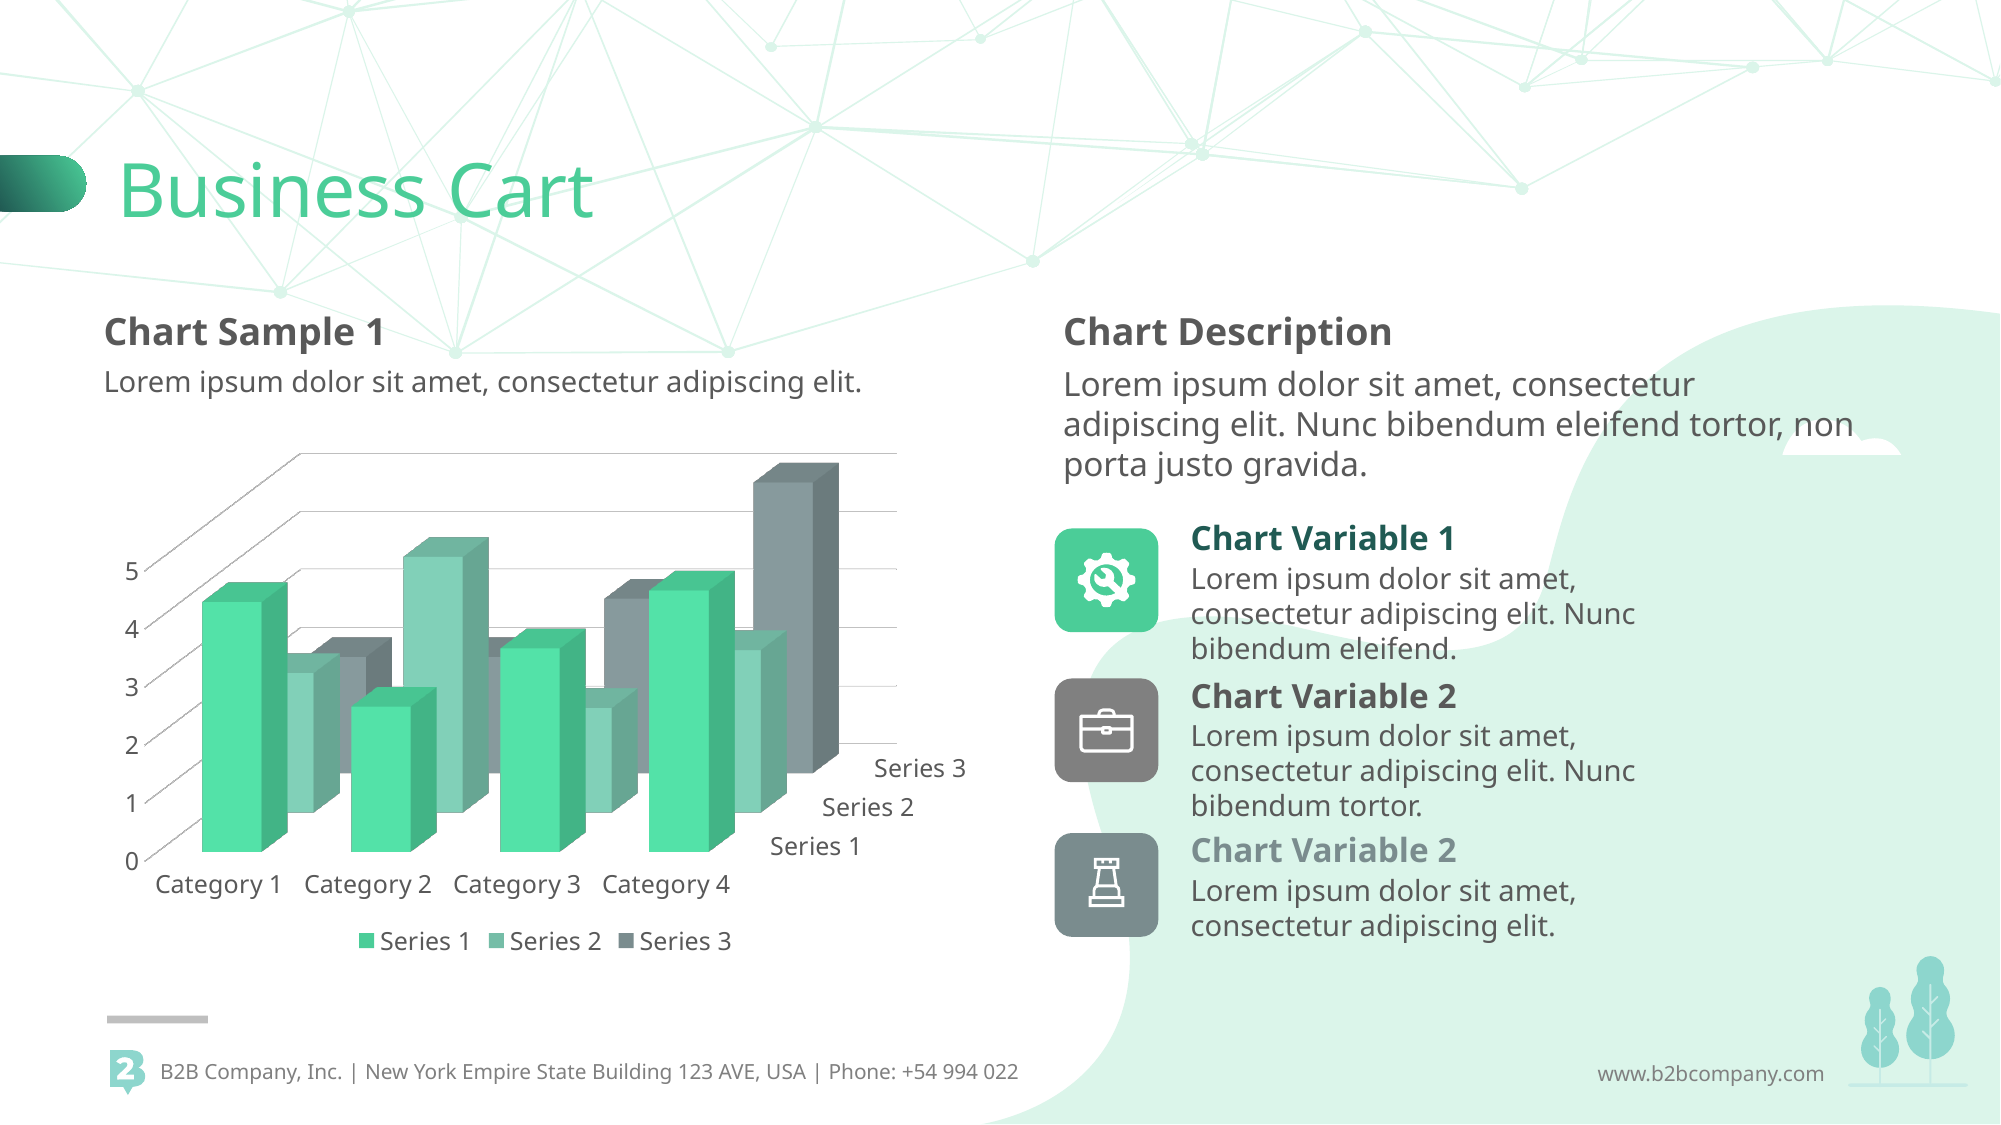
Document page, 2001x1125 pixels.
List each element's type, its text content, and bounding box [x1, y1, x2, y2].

text_box Chart Description [1048, 300, 1453, 361]
text_box Lorem ipsum dolor sit amet, consectetur adipiscing elit. Nunc bibendum tortor. [1175, 710, 1722, 830]
text_box [1053, 677, 1160, 784]
text_box [1088, 857, 1125, 908]
text_box [1077, 552, 1136, 608]
text_box [1053, 831, 1160, 938]
text_box Chart Sample 1 [88, 300, 493, 361]
footer B2B Company, Inc. | New York Empire State Building 123 AVE, USA | Phone: +54 994 022 [145, 1042, 1130, 1103]
chart [105, 443, 986, 969]
text_box Lorem ipsum dolor sit amet, consectetur adipiscing elit. Nunc bibendum eleifend. [1175, 553, 1722, 673]
text_box Lorem ipsum dolor sit amet, consectetur adipiscing elit. Nunc bibendum eleifend tortor, non porta justo gravida. [1048, 355, 1877, 490]
text_box Chart Variable 1 [1175, 510, 1580, 565]
text_box Chart Variable 2 [1175, 822, 1580, 877]
text_box Chart Variable 2 [1175, 667, 1580, 723]
text_box [1053, 527, 1160, 634]
text_box Lorem ipsum dolor sit amet, consectetur adipiscing elit. [88, 355, 897, 406]
text_box Lorem ipsum dolor sit amet, consectetur adipiscing elit. [1175, 864, 1722, 950]
title Business Cart [102, 144, 864, 245]
text_box [1079, 708, 1134, 753]
